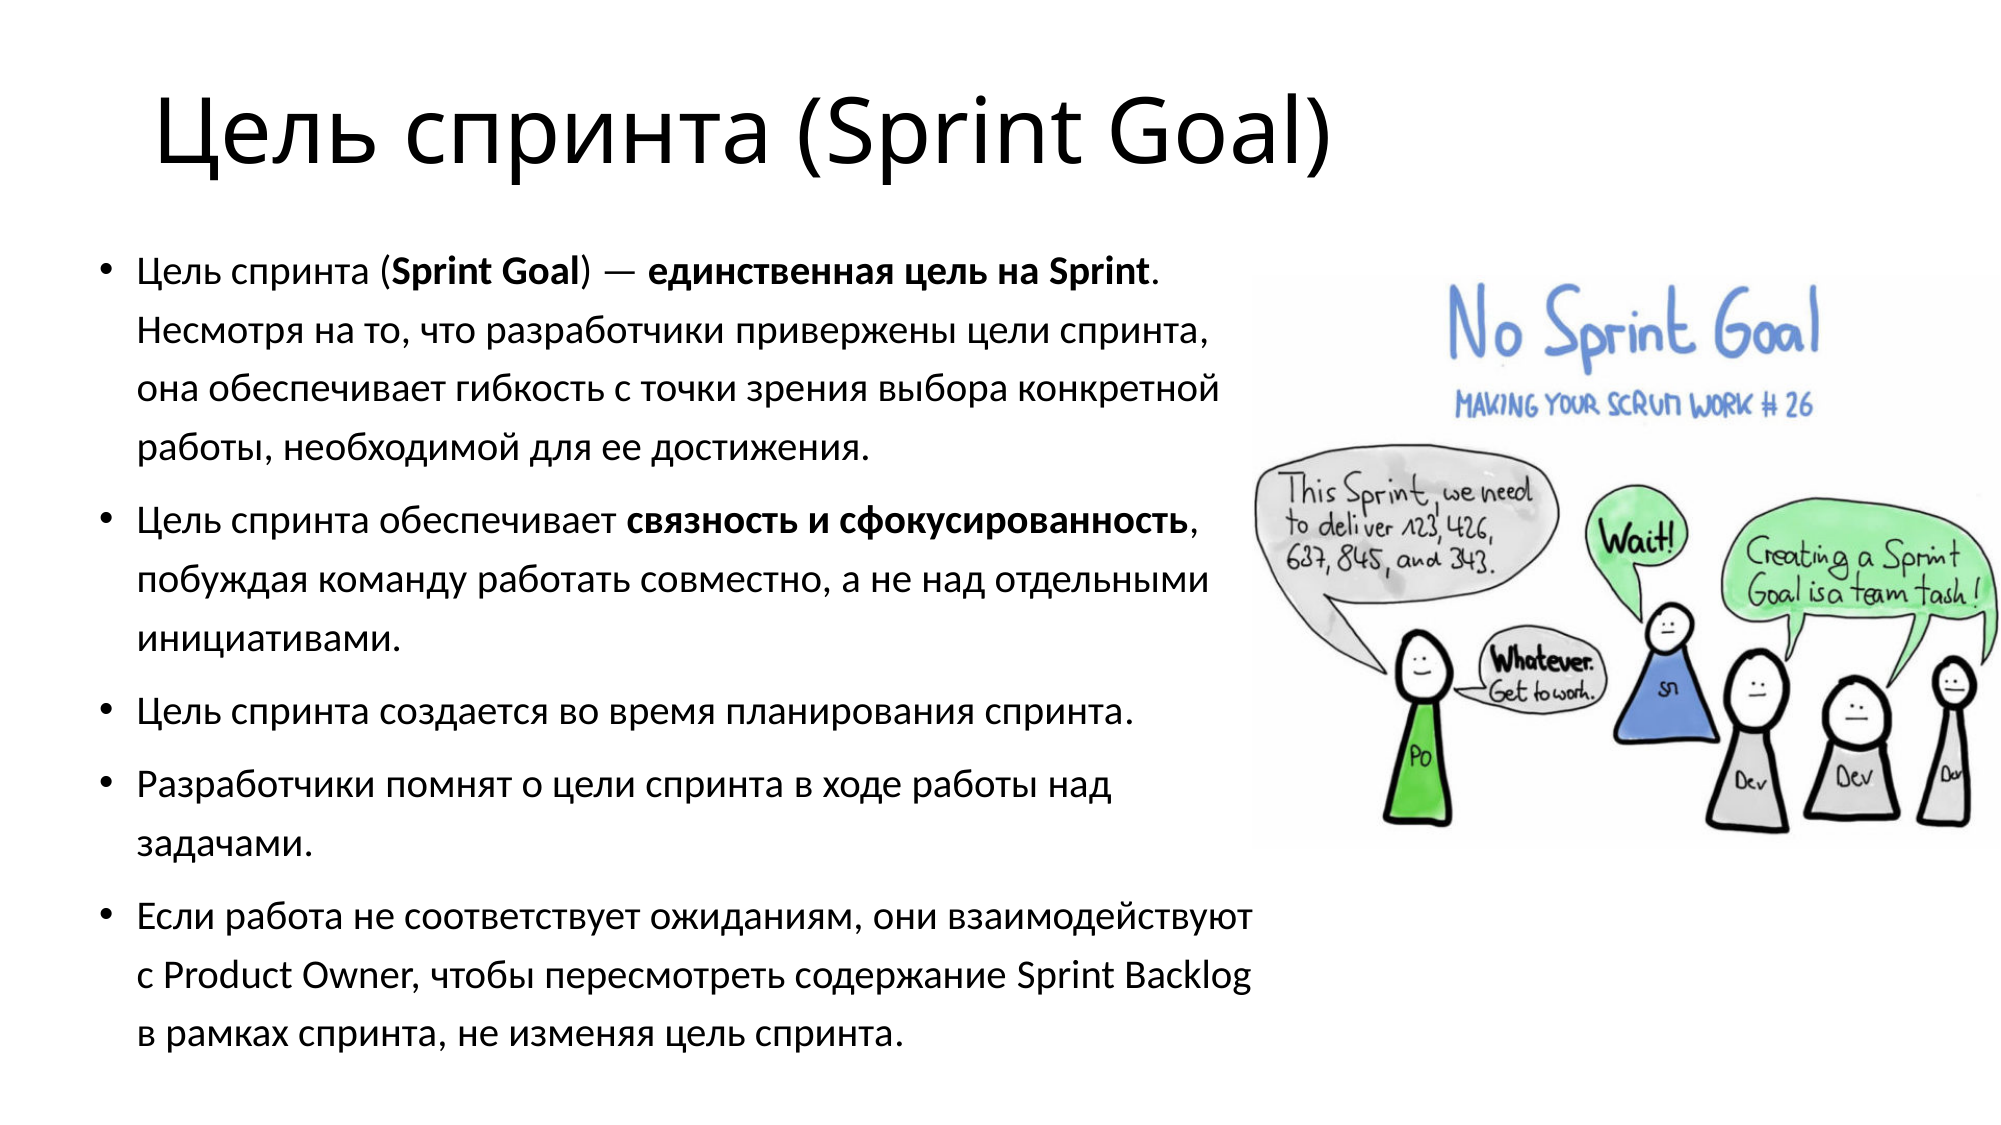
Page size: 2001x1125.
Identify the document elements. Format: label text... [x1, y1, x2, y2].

title Цель спринта (Sprint Goal) [137, 59, 1863, 208]
list Цель спринта (Sprint Goal) — единственная цель на Sprint. Несмотря на то, что разработчики привержены цели спринта, она обеспечивает гибкость с точки зрения выбора конкретной работы, необходимой для ее достижения. Цель спринта обеспечивает связность и сфокусированность, побуждая команду работать совместно, а не над отдельными инициативами. Цель спринта создается во время планирования спринта. Разработчики помнят о цели спринта в ходе работы над задачами. Если работа не соответствует ожиданиям, они взаимодействуют с Product Owner, чтобы пересмотреть содержание Sprint Backlog в рамках спринта, не изменяя цель спринта. [84, 226, 1275, 1092]
picture [1252, 275, 2000, 849]
